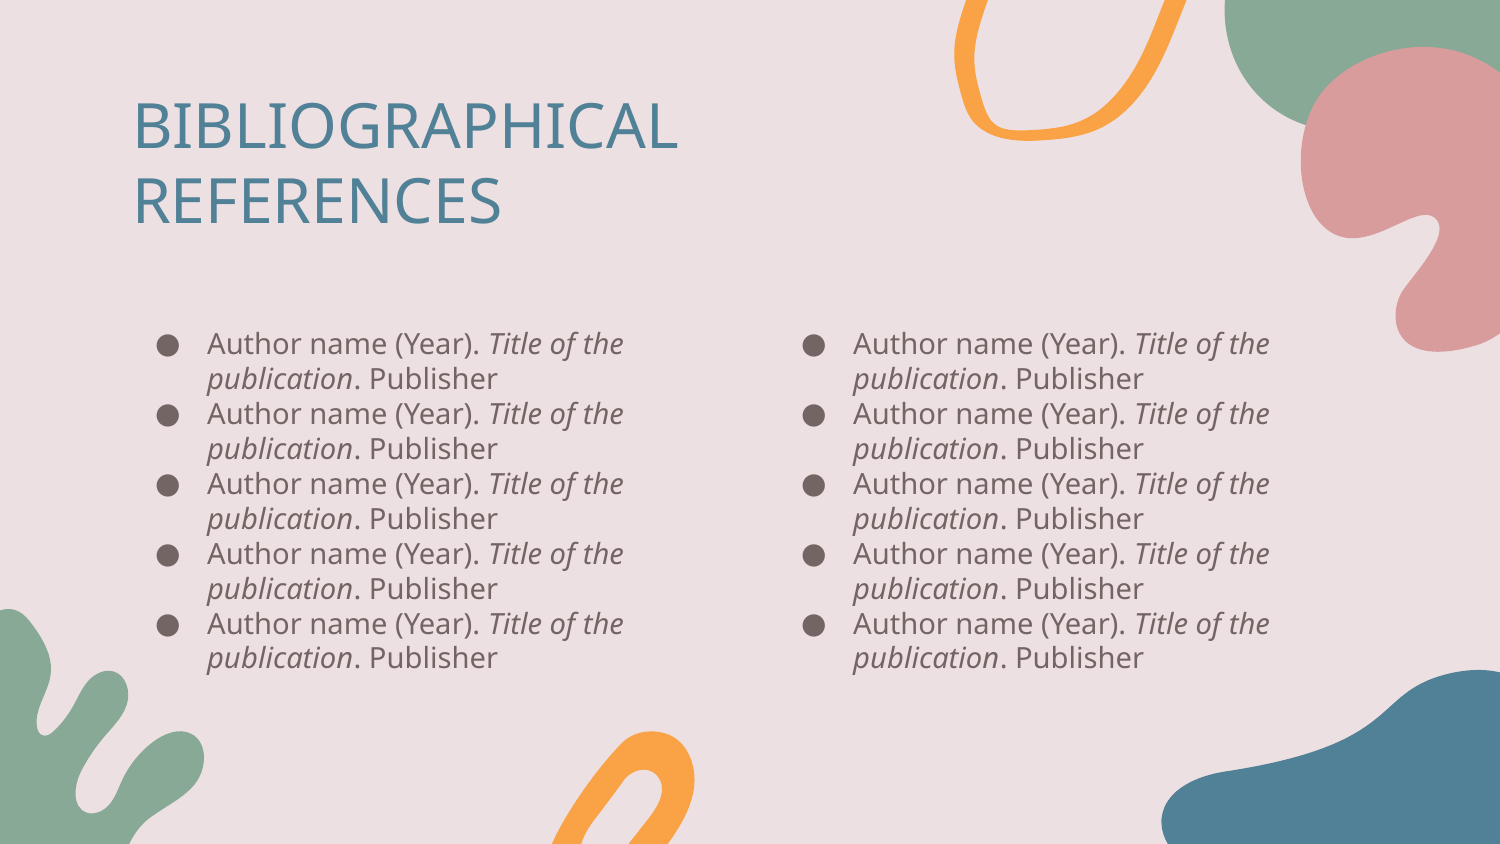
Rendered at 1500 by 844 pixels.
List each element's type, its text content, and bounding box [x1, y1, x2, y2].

subtitle Author name (Year). Title of the publication. Publisher Author name (Year). Title of the publication. Publisher Author name (Year). Title of the publication. Publisher Author name (Year). Title of the publication. Publisher Author name (Year). Title of the publication. Publisher [763, 310, 1383, 693]
subtitle Author name (Year). Title of the publication. Publisher Author name (Year). Title of the publication. Publisher Author name (Year). Title of the publication. Publisher Author name (Year). Title of the publication. Publisher Author name (Year). Title of the publication. Publisher [117, 310, 737, 693]
title BIBLIOGRAPHICAL REFERENCES [117, 70, 841, 246]
